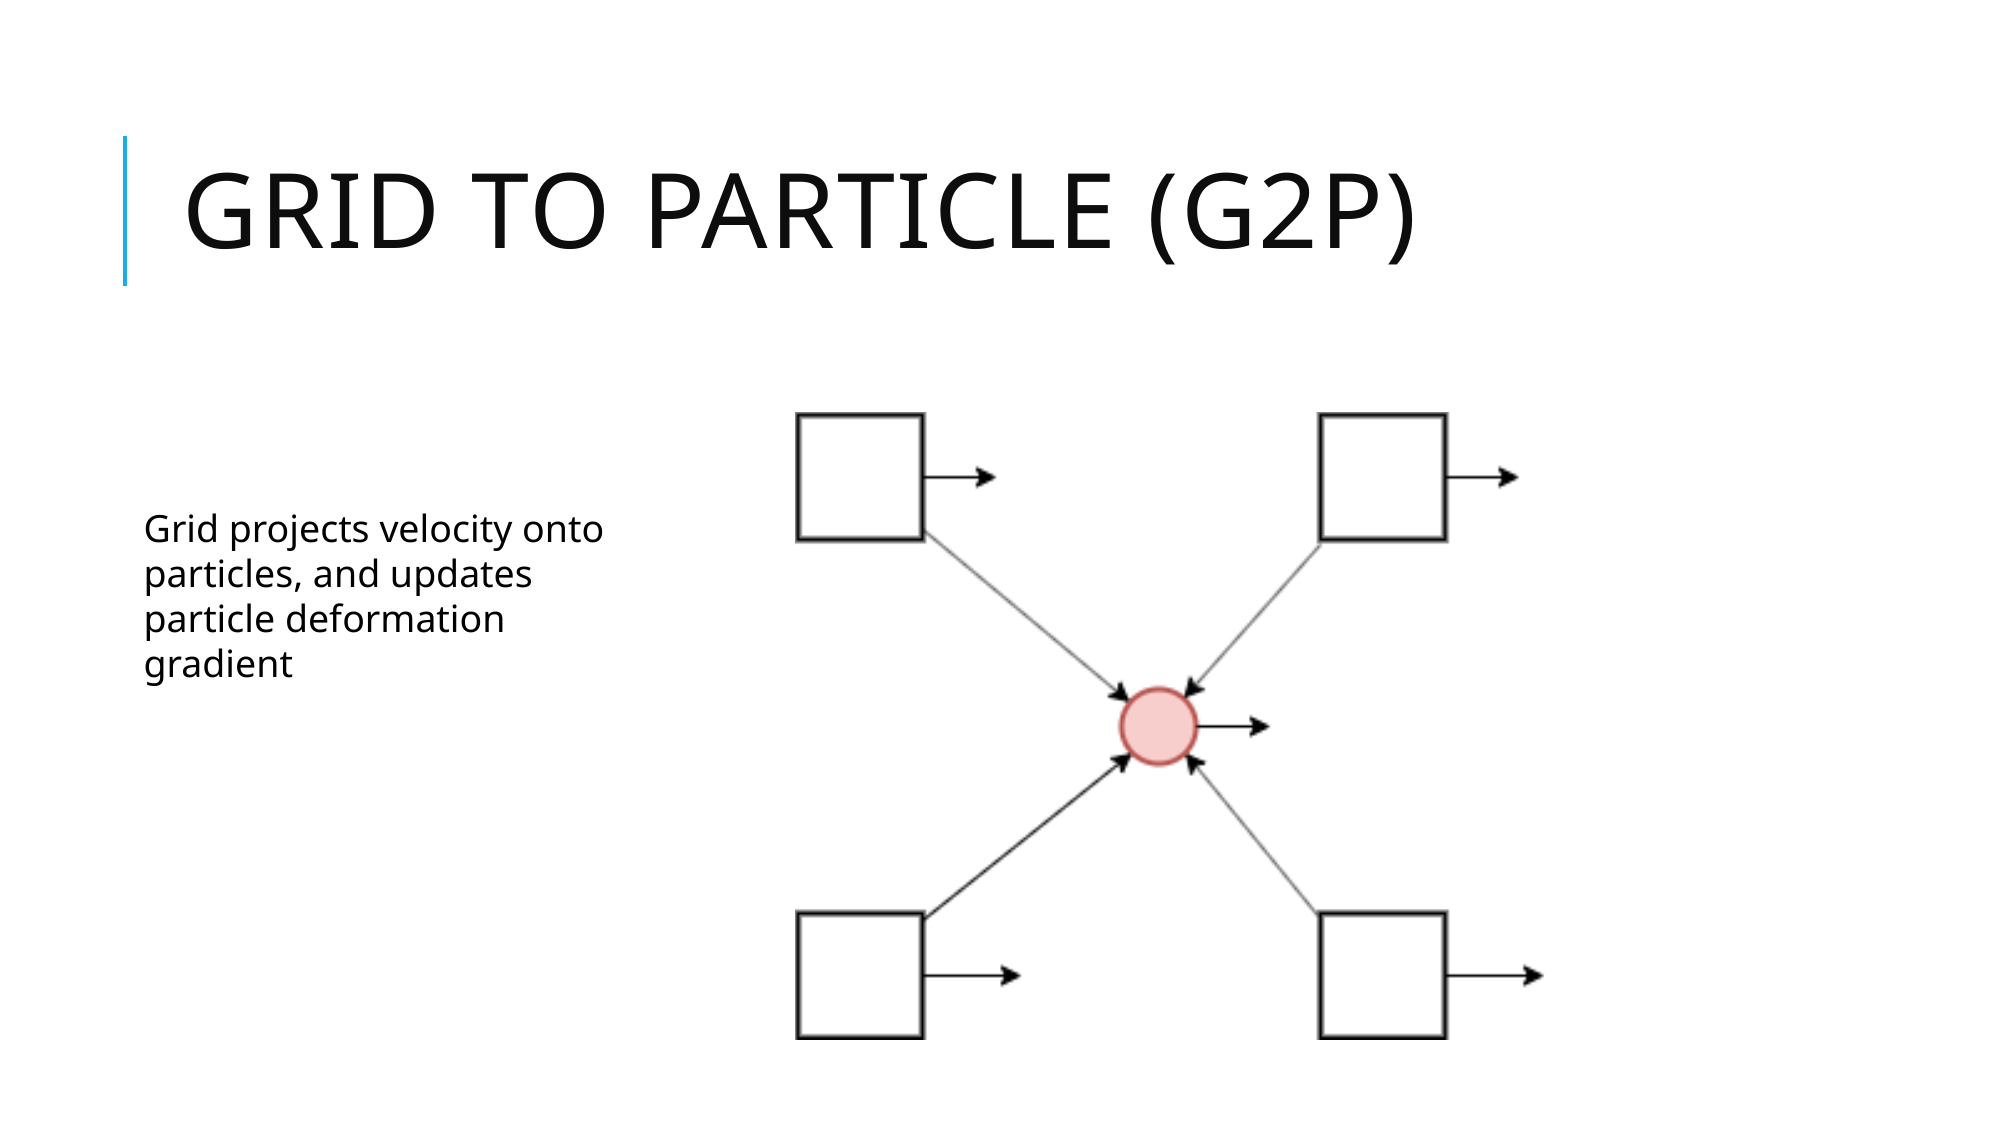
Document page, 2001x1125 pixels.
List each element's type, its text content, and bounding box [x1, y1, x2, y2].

picture [794, 412, 1565, 1040]
text_box Grid projects velocity onto particles, and updates particle deformation gradient [128, 497, 640, 693]
title Grid To Particle (G2P) [168, 96, 1763, 342]
